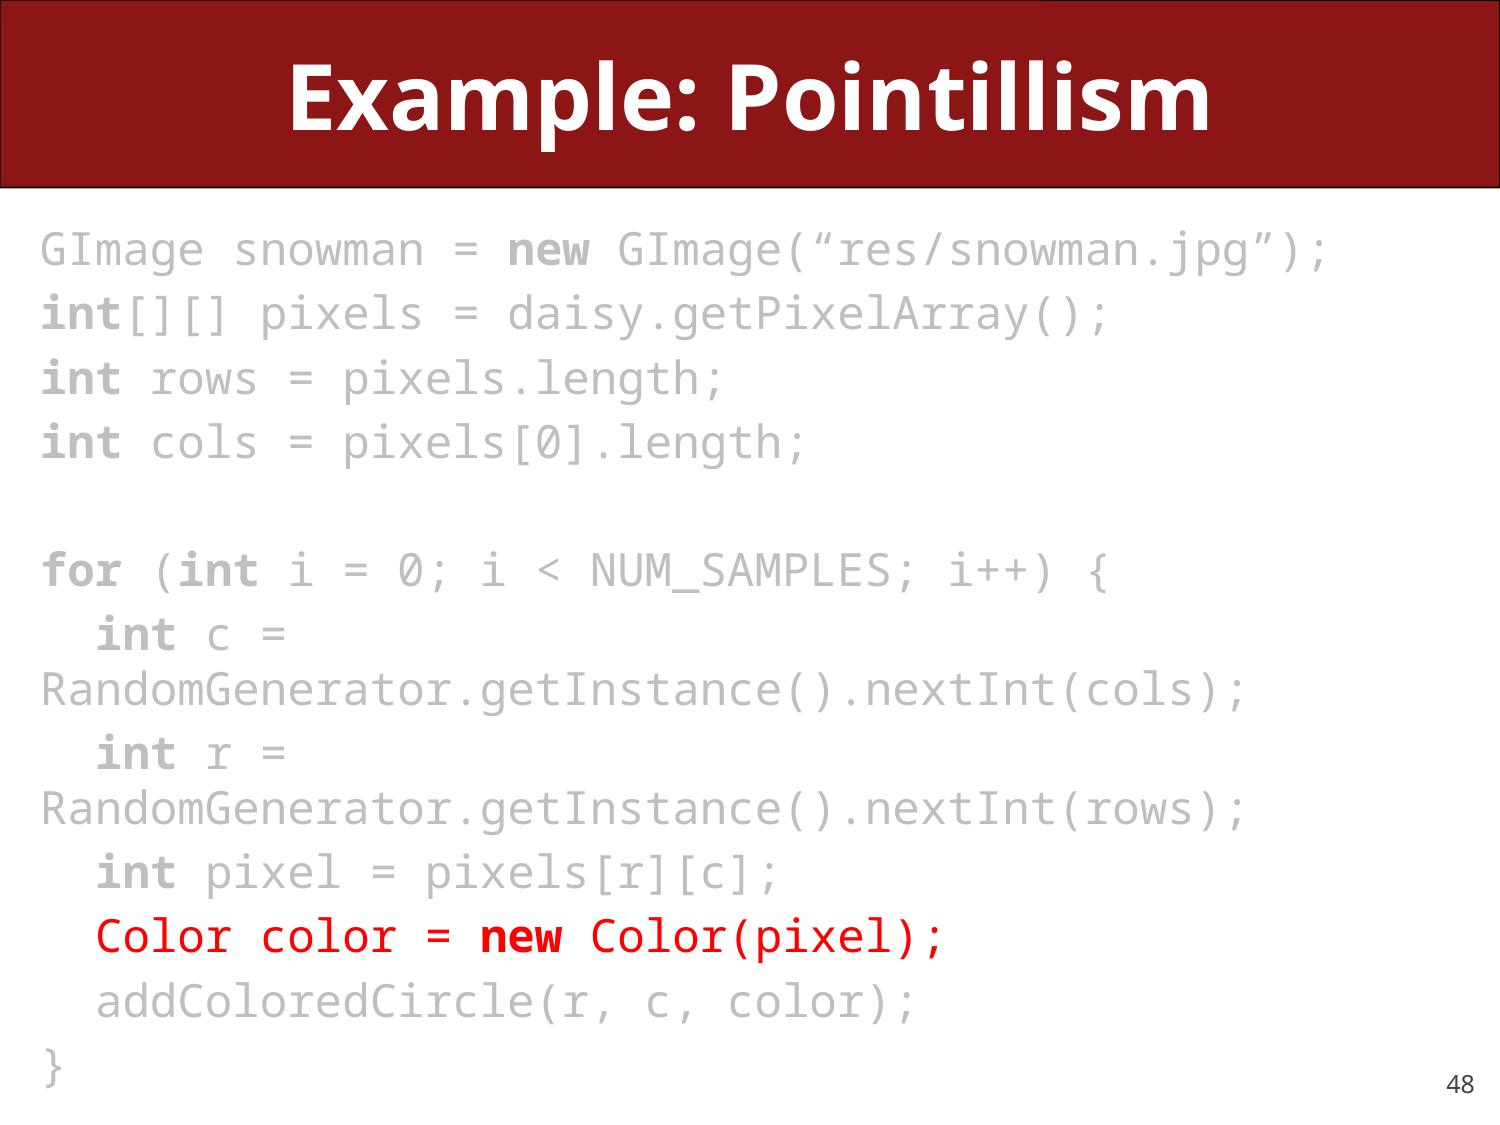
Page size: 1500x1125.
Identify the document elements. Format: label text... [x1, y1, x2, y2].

title Example: Pointillism [75, 0, 1425, 188]
list GImage snowman = new GImage(“res/snowman.jpg”); int[][] pixels = daisy.getPixelArray(); int rows = pixels.length; int cols = pixels[0].length; for (int i = 0; i < NUM_SAMPLES; i++) { int c = RandomGenerator.getInstance().nextInt(cols); int r = RandomGenerator.getInstance().nextInt(rows); int pixel = pixels[r][c]; Color color = new Color(pixel); addColoredCircle(r, c, color); } [24, 212, 1475, 1063]
